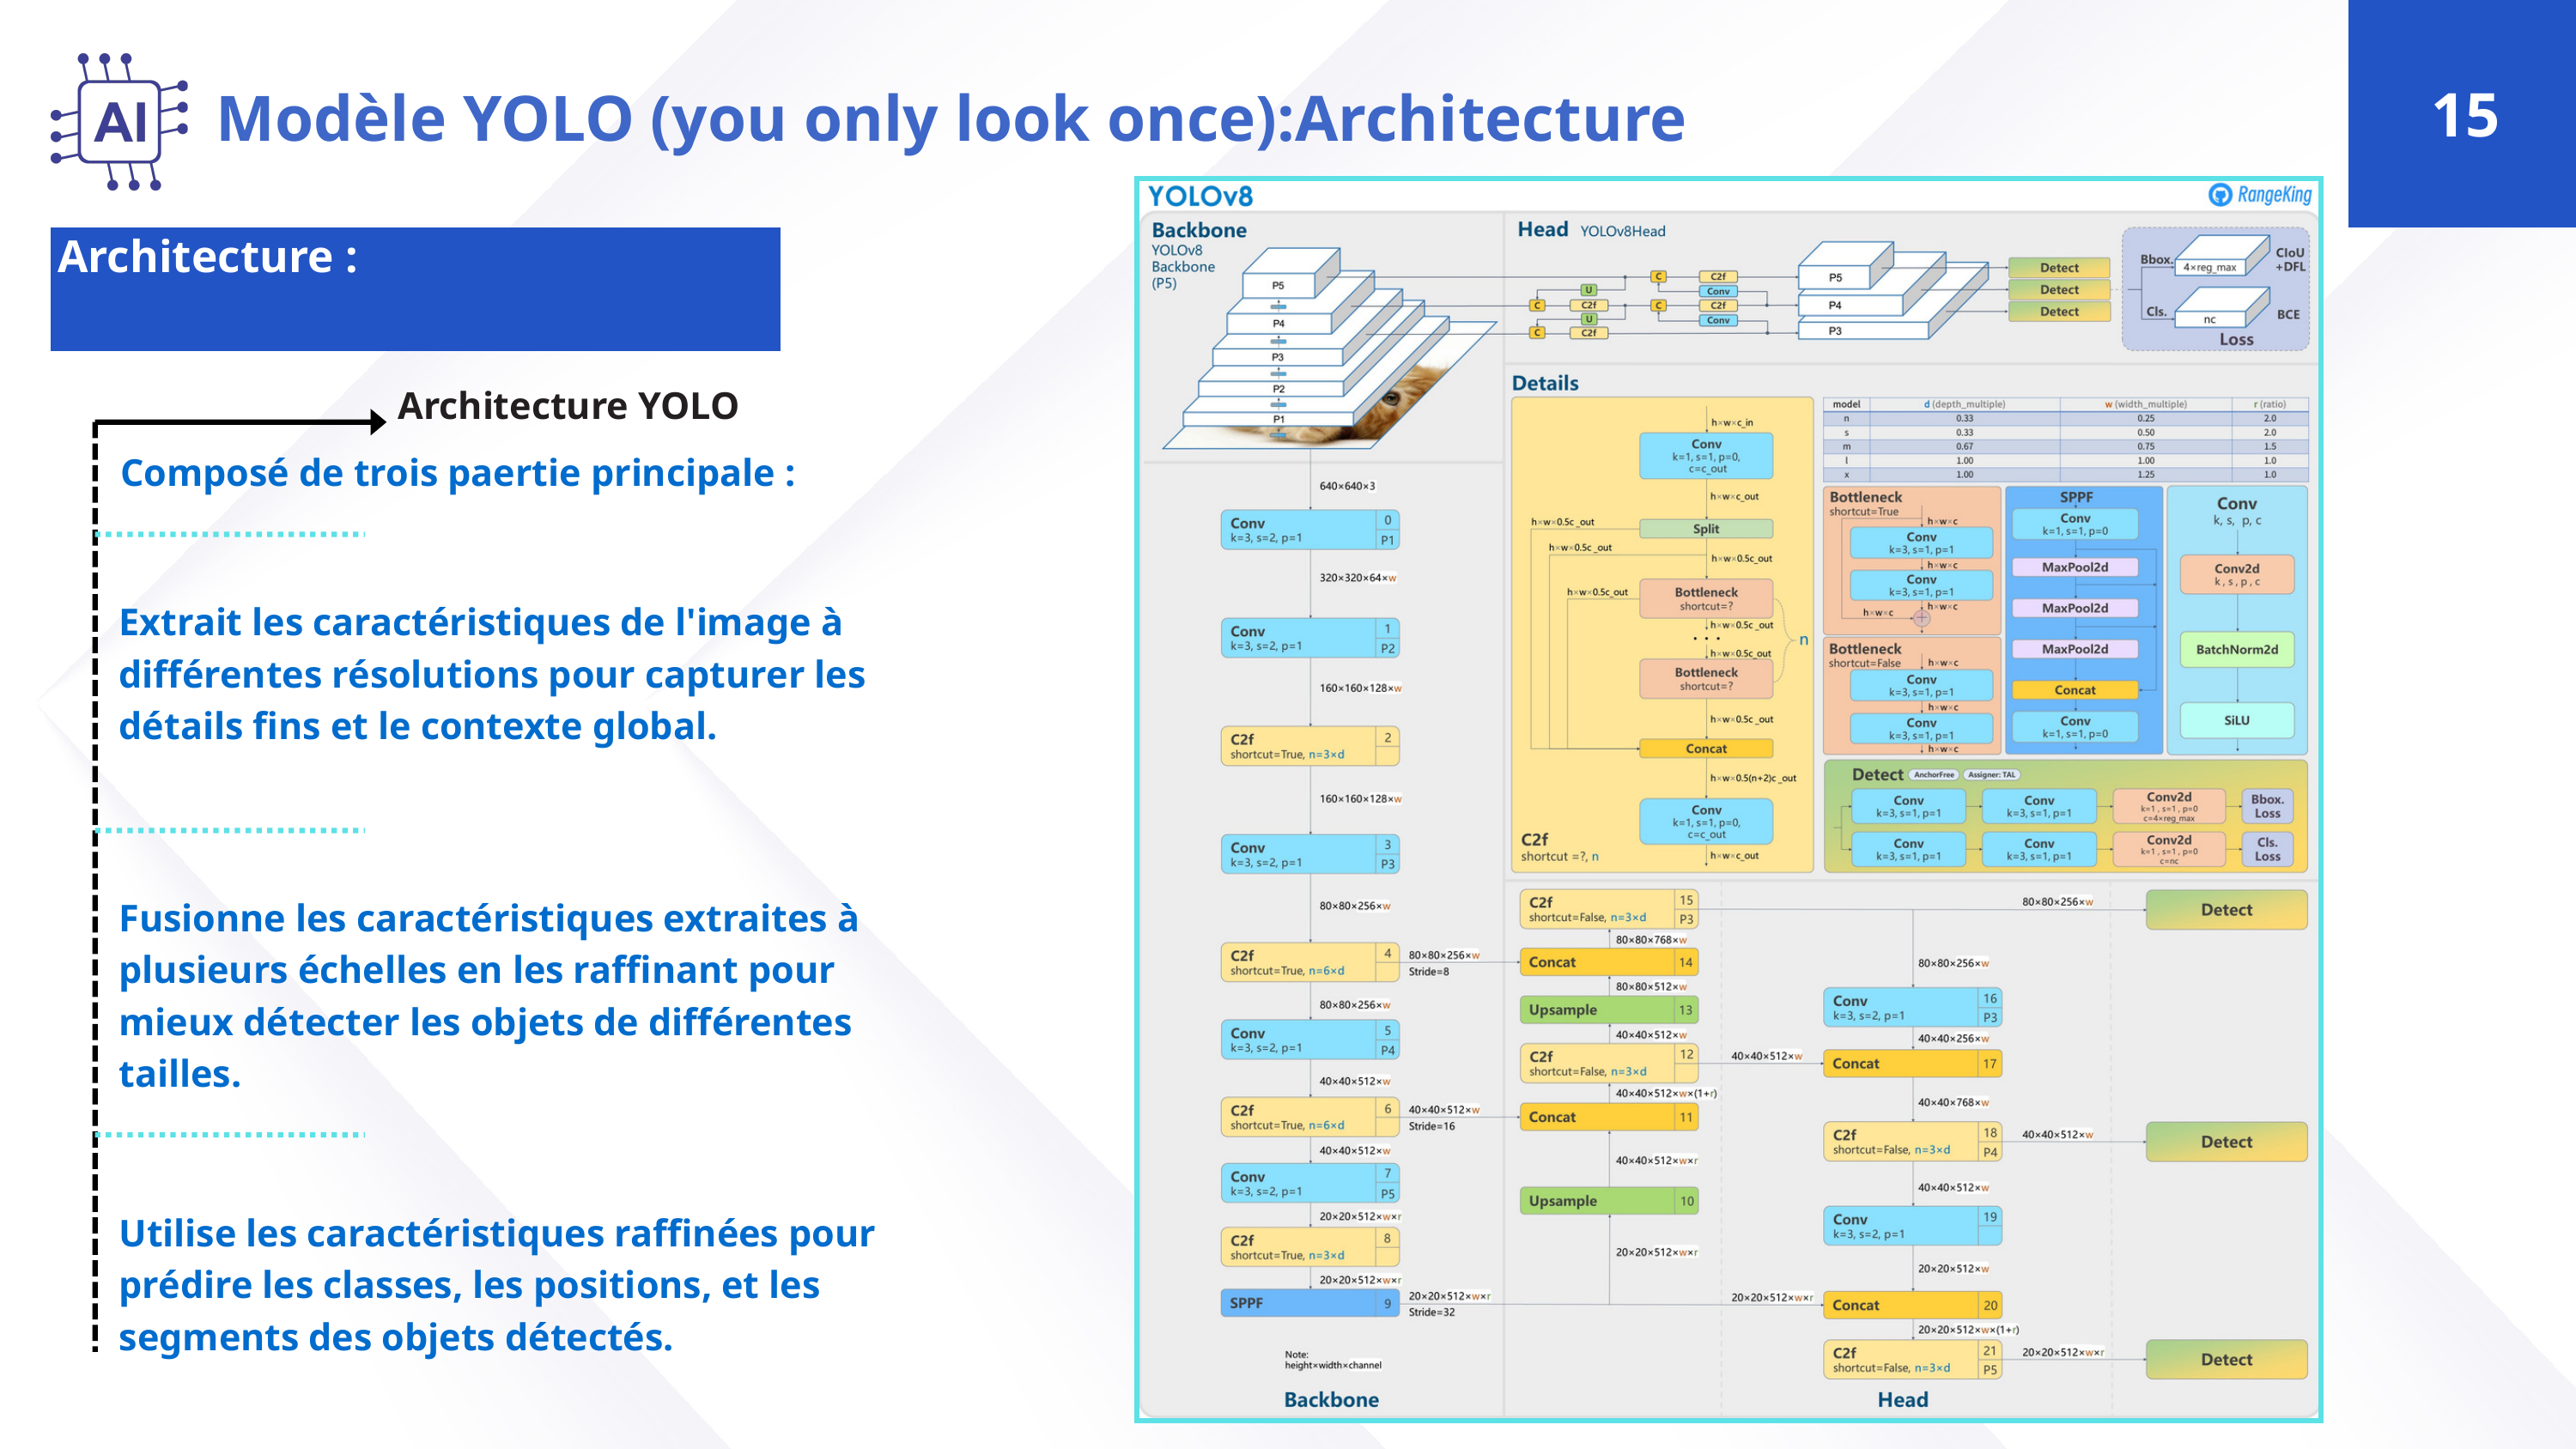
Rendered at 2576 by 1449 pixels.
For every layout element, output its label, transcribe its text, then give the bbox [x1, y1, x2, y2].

text_box [0, 0, 2576, 1449]
text_box [50, 53, 188, 191]
text_box [1136, 178, 2321, 1421]
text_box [386, 380, 752, 464]
text_box Composé de trois paertie principale : [120, 442, 1241, 494]
text_box Fusionne les caractéristiques extraites à plusieurs échelles en les raffinant pour mieux détecter les objets de différentes tailles. [118, 887, 953, 1095]
text_box Modèle YOLO (you only look once):Architecture [216, 98, 2063, 155]
text_box Extrait les caractéristiques de l'image à différentes résolutions pour capturer les détails fins et le contexte global. [118, 591, 953, 747]
text_box Utilise les caractéristiques raffinées pour prédire les classes, les positions, et les segments des objets détectés. [118, 1202, 953, 1358]
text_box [2348, 0, 2576, 228]
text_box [50, 227, 781, 352]
text_box [94, 413, 381, 432]
